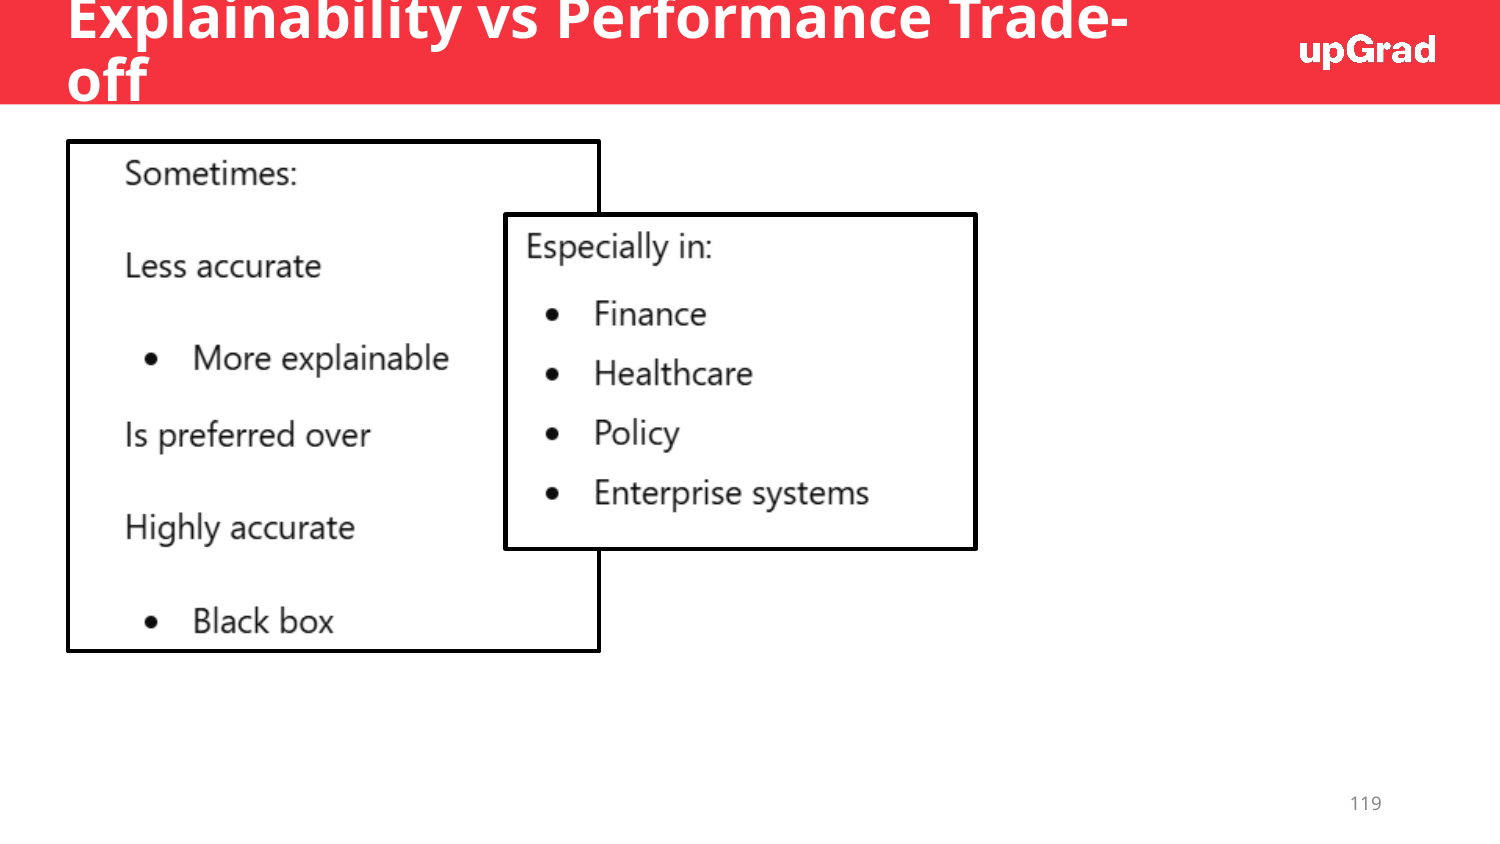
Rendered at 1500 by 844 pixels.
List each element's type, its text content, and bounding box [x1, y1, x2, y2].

picture [1300, 34, 1435, 70]
title Explainability vs Performance Trade-off [51, 20, 1188, 83]
slide_number 119 [1059, 782, 1397, 827]
picture [69, 143, 974, 649]
